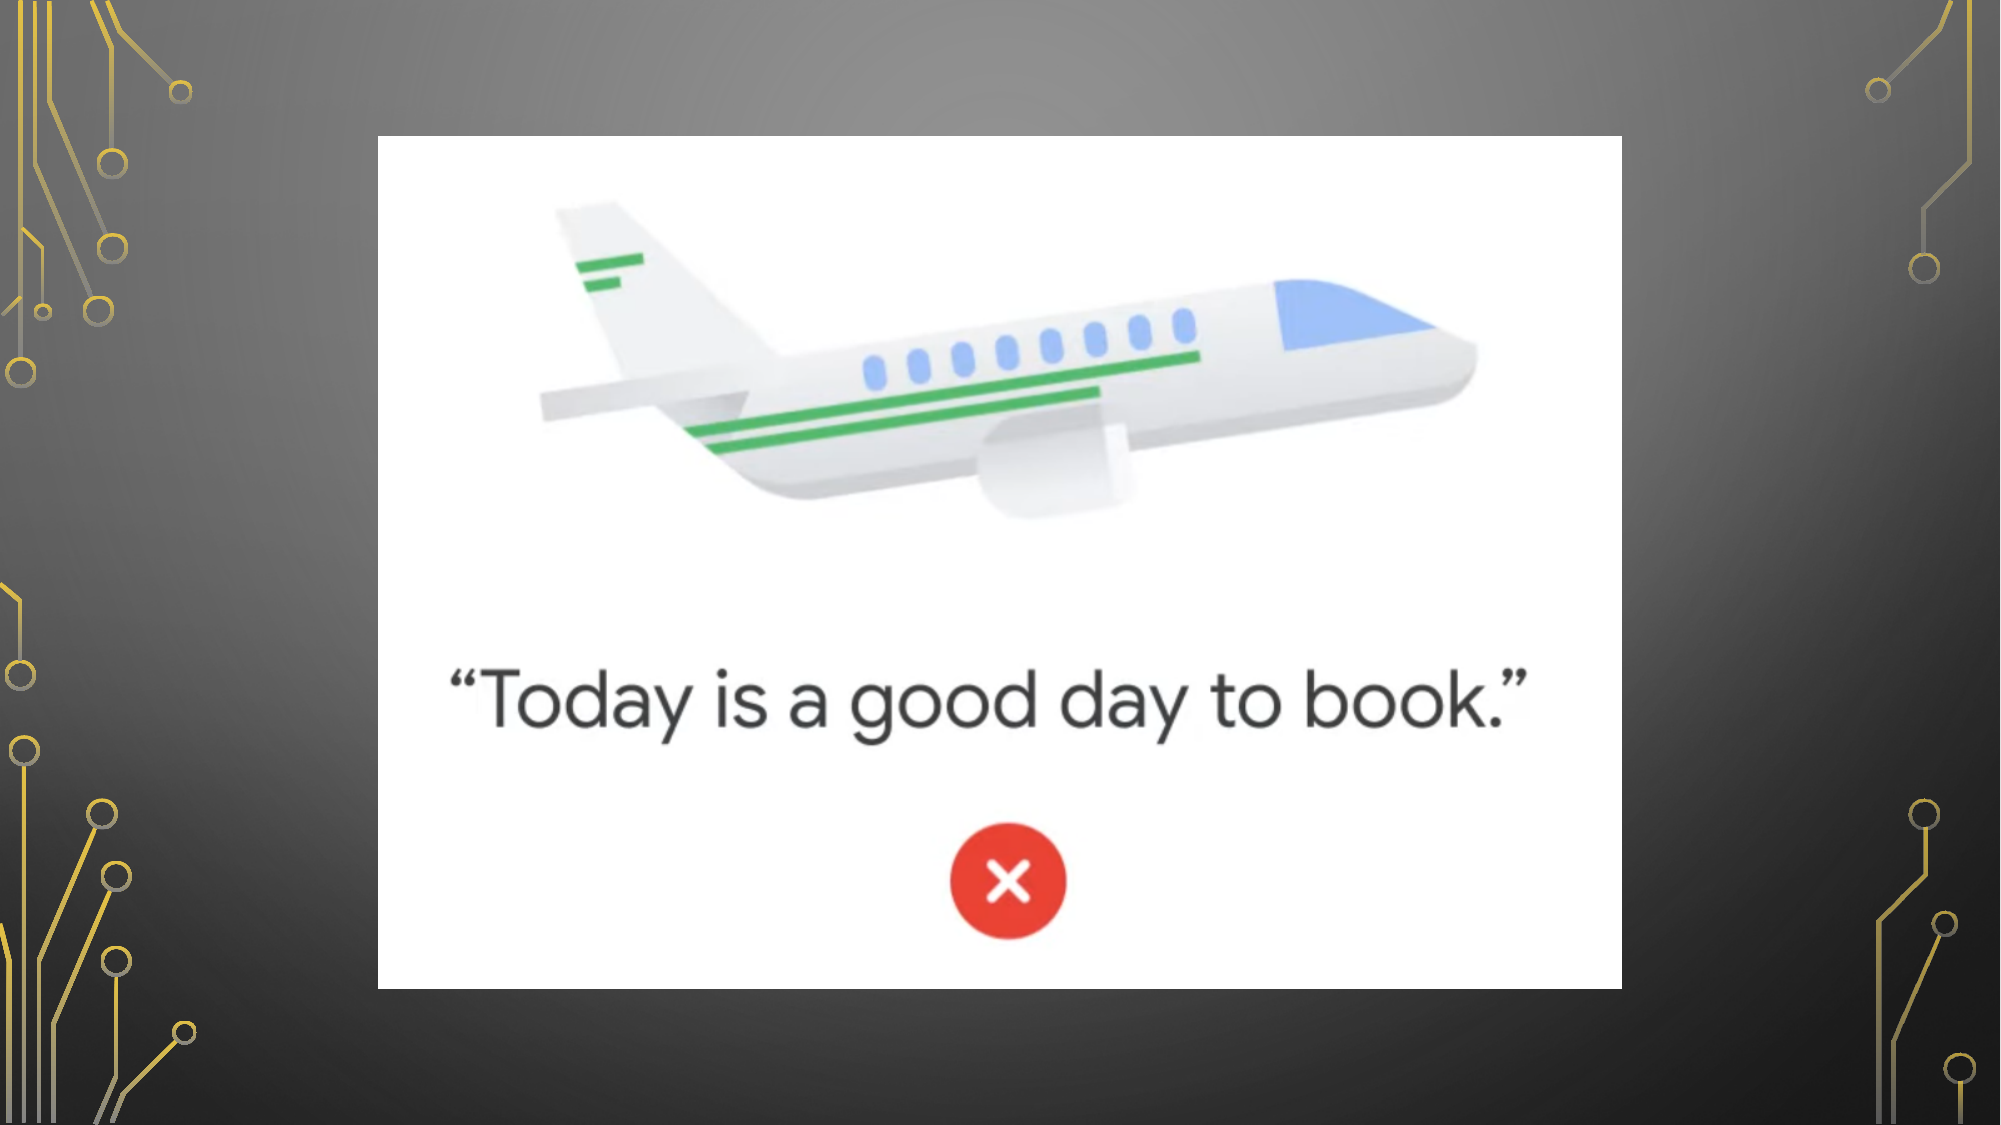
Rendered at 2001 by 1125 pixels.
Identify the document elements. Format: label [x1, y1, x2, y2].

picture [378, 135, 1622, 990]
